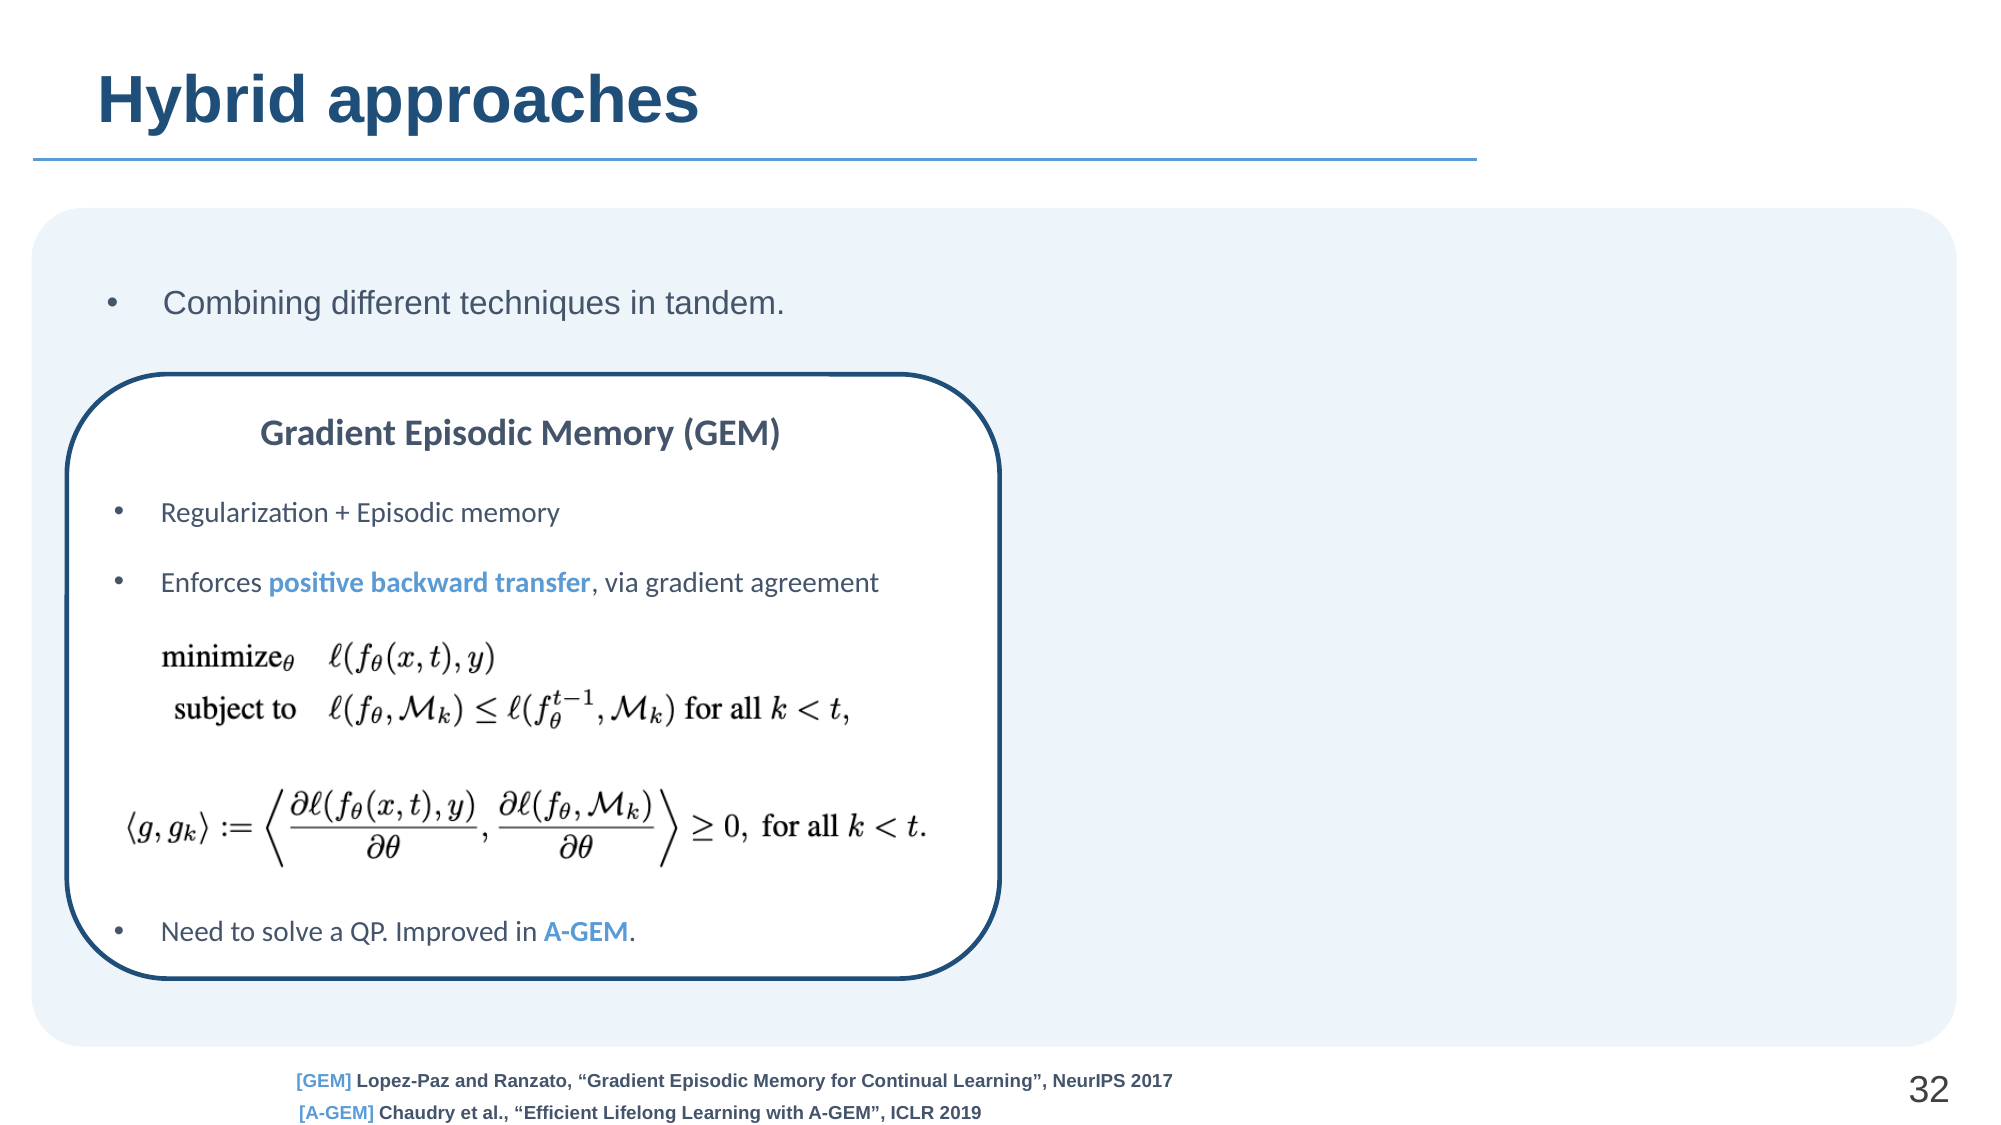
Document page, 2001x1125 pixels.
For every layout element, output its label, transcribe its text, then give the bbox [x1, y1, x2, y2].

title Hybrid approaches [82, 58, 1808, 169]
text_box Combining different techniques in tandem. [91, 278, 1983, 1037]
text_box [A-GEM] Chaudry et al., “Efficient Lifelong Learning with A-GEM”, ICLR 2019 [284, 1093, 997, 1125]
text_box [66, 253, 1958, 1012]
picture [109, 781, 929, 872]
text_box [GEM] Lopez-Paz and Ranzato, “Gradient Episodic Memory for Continual Learning”, NeurIPS 2017 [281, 1061, 1188, 1099]
text_box Gradient Episodic Memory (GEM) [245, 400, 797, 461]
picture [150, 633, 864, 735]
text_box Regularization + Episodic memory Enforces positive backward transfer, via gradient agreement Need to solve a QP. Improved in A-GEM. [99, 485, 895, 955]
slide_number 32 [1893, 1057, 1974, 1094]
